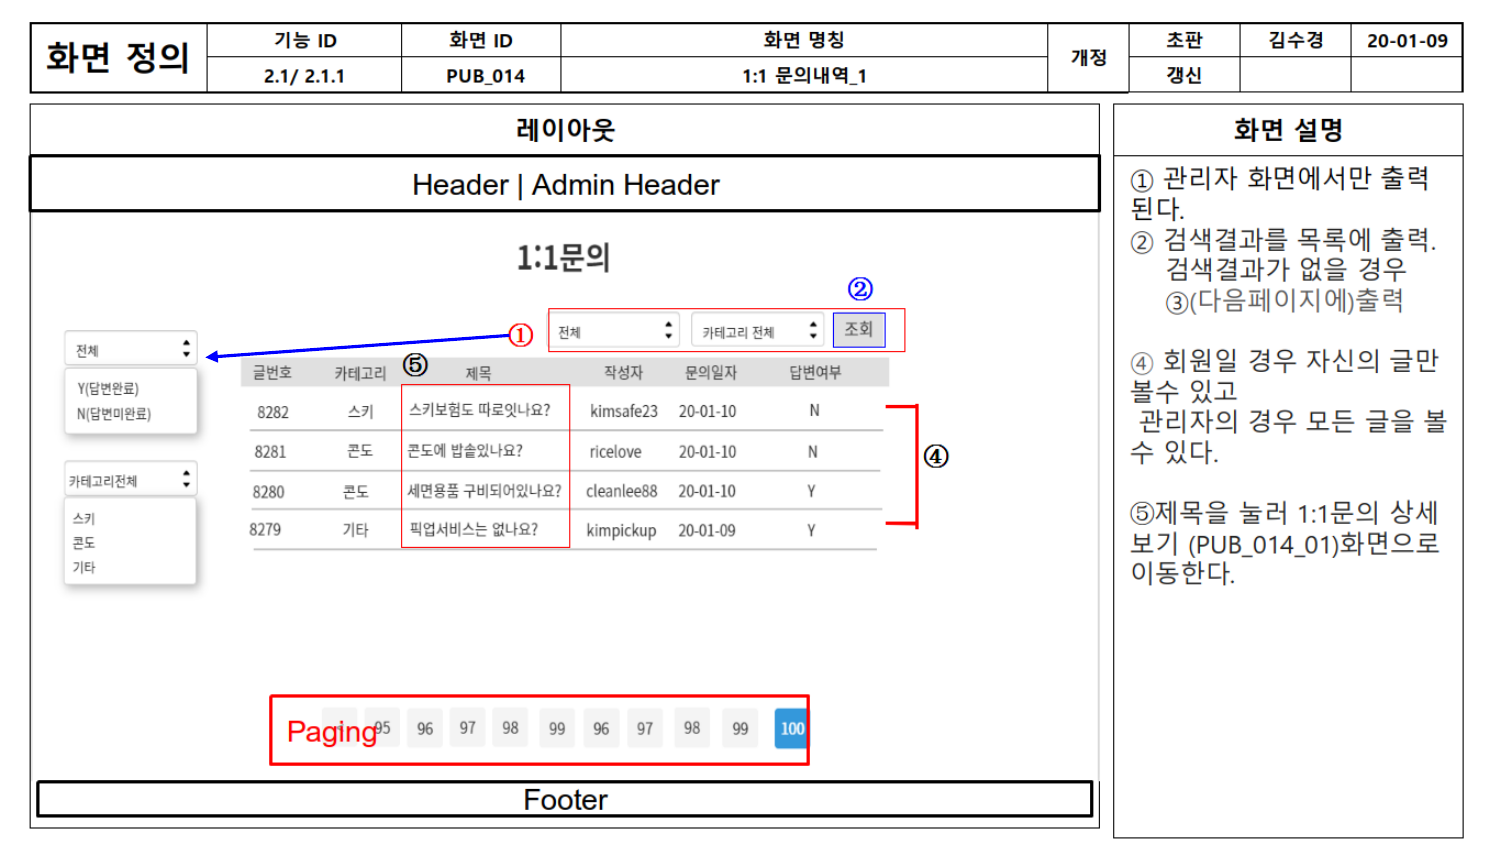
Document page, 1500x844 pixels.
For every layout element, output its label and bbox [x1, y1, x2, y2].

picture [0, 0, 1500, 844]
text_box [205, 335, 510, 358]
